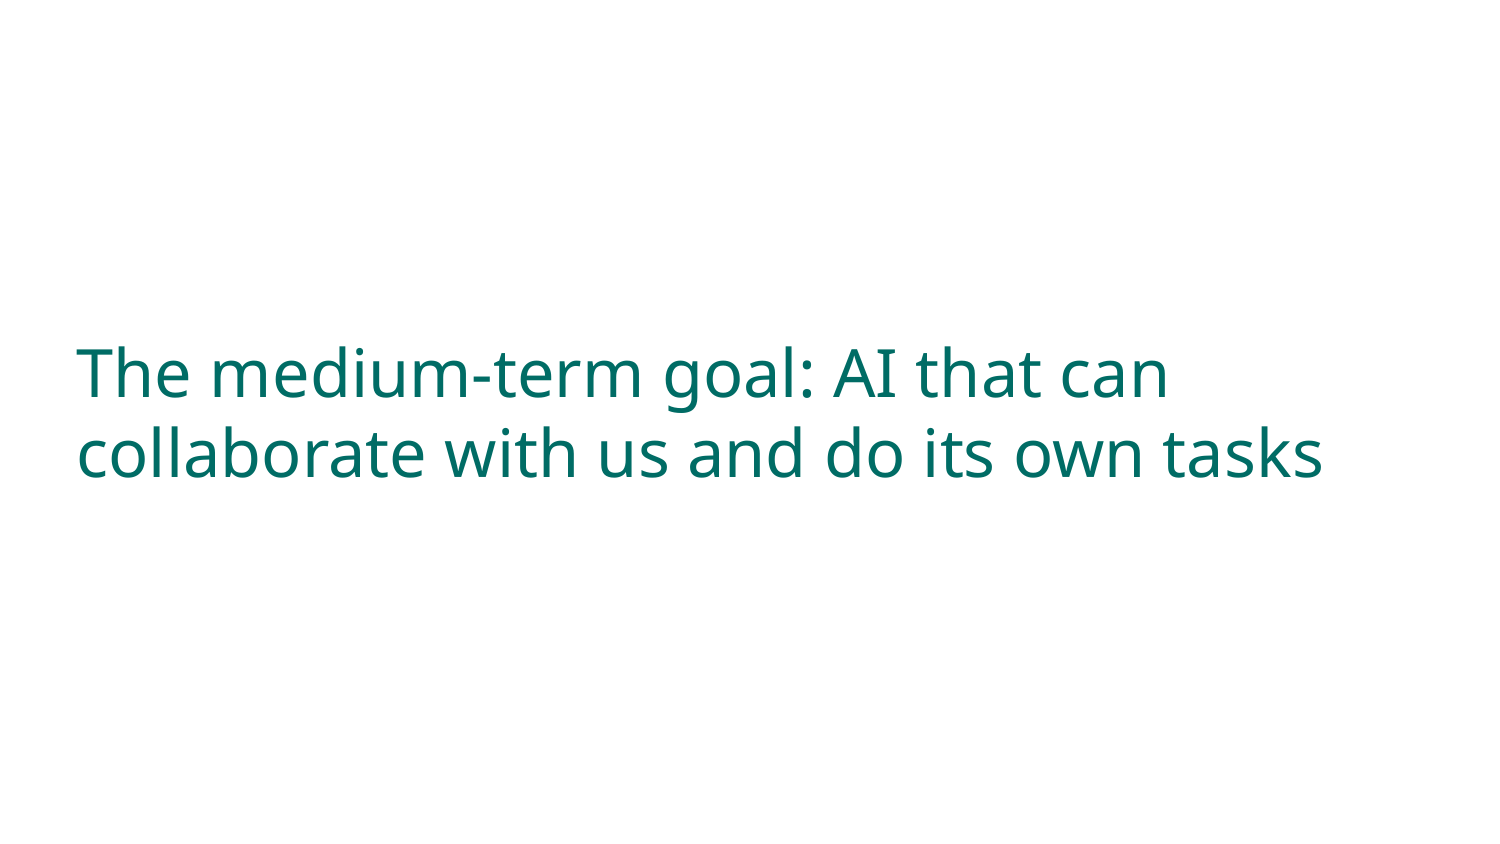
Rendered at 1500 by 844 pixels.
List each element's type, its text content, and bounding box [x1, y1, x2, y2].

text_box The medium-term goal: AI that can collaborate with us and do its own tasks [61, 315, 1439, 506]
